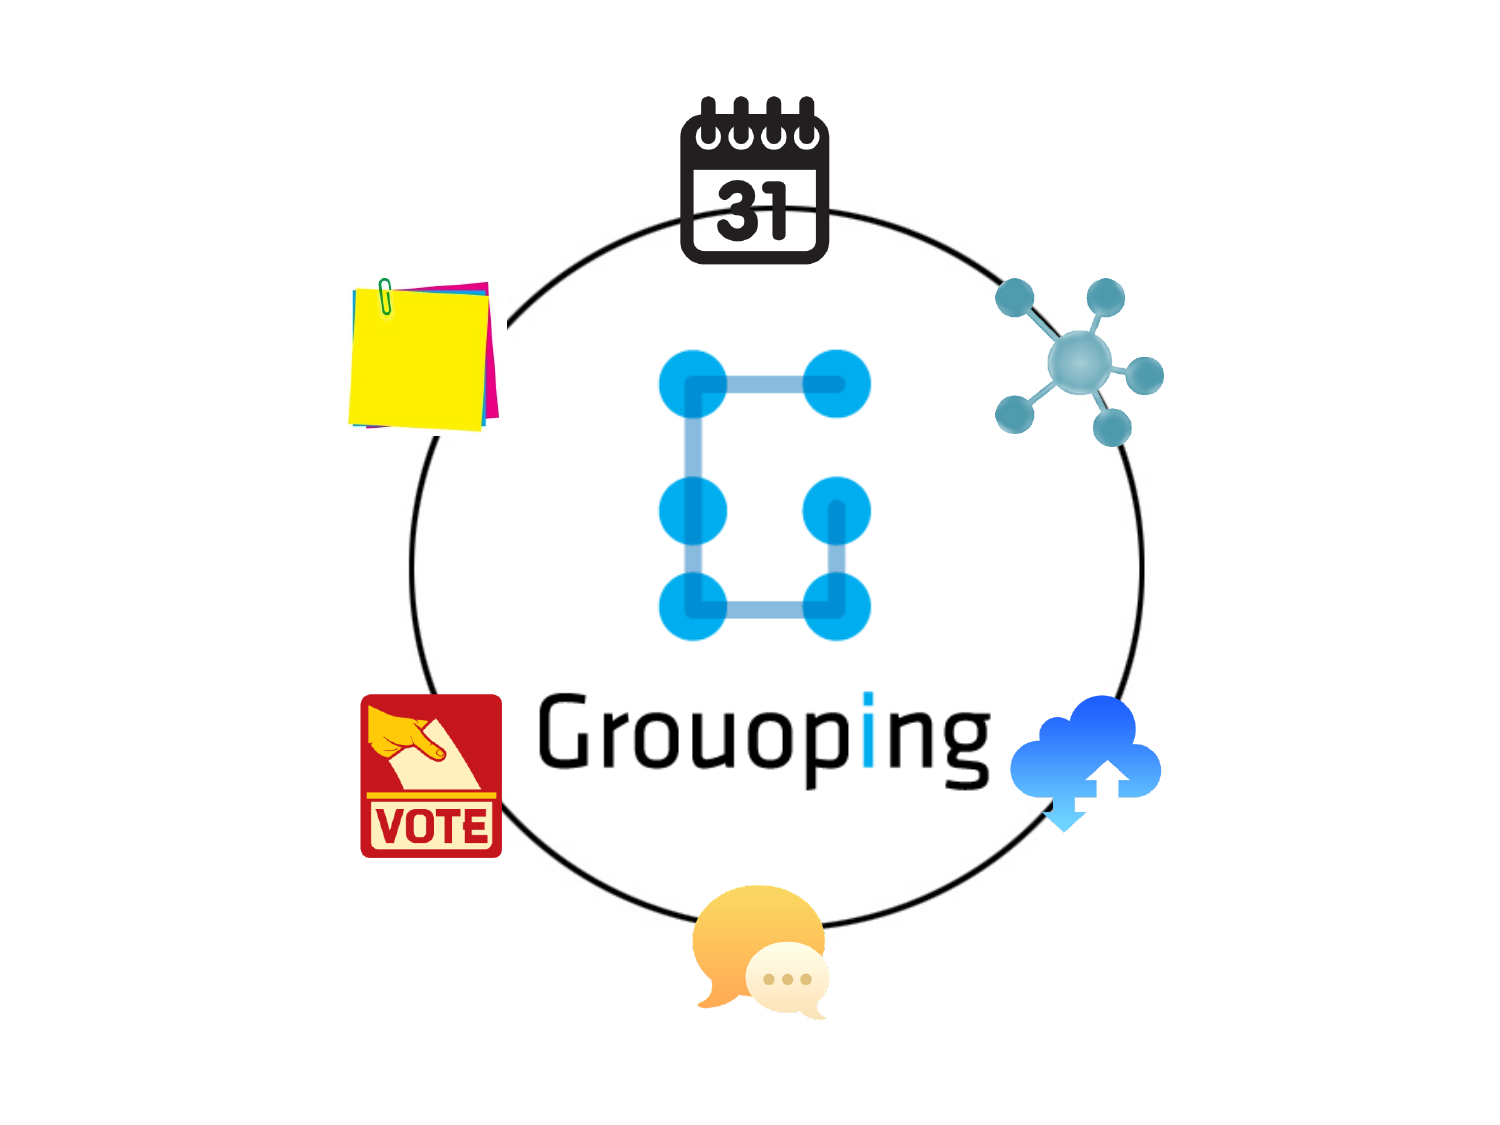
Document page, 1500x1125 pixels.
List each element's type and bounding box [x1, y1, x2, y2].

picture [348, 89, 1196, 1024]
